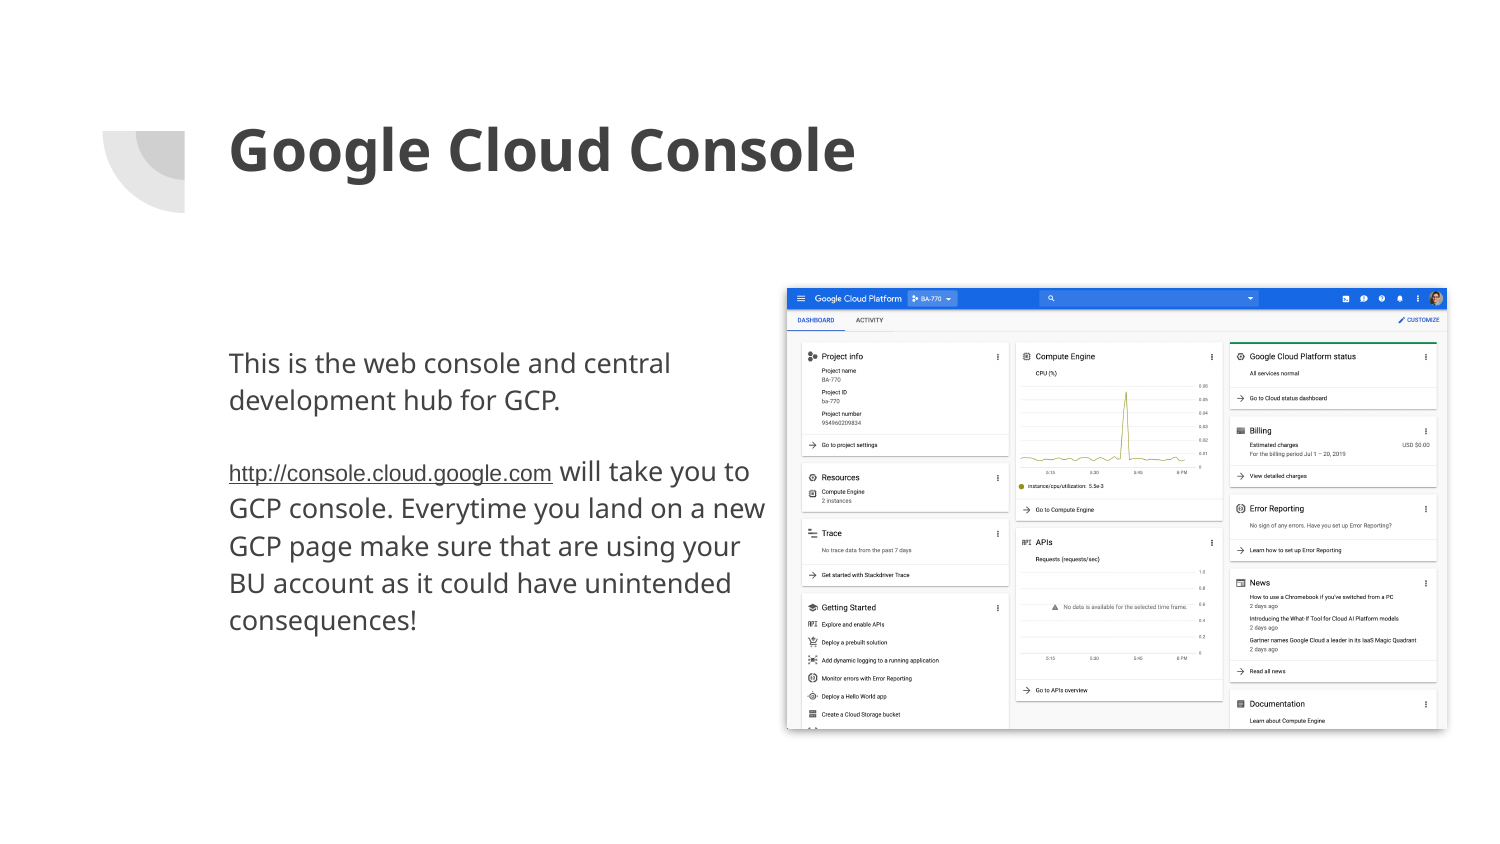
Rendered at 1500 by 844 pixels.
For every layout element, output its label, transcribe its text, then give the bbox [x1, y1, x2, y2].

picture [787, 288, 1447, 729]
list This is the web console and central development hub for GCP. http://console.cloud.google.com will take you to GCP console. Everytime you land on a new GCP page make sure that are using your BU account as it could have unintended consequences! [213, 326, 792, 744]
title Google Cloud Console [213, 98, 1368, 263]
